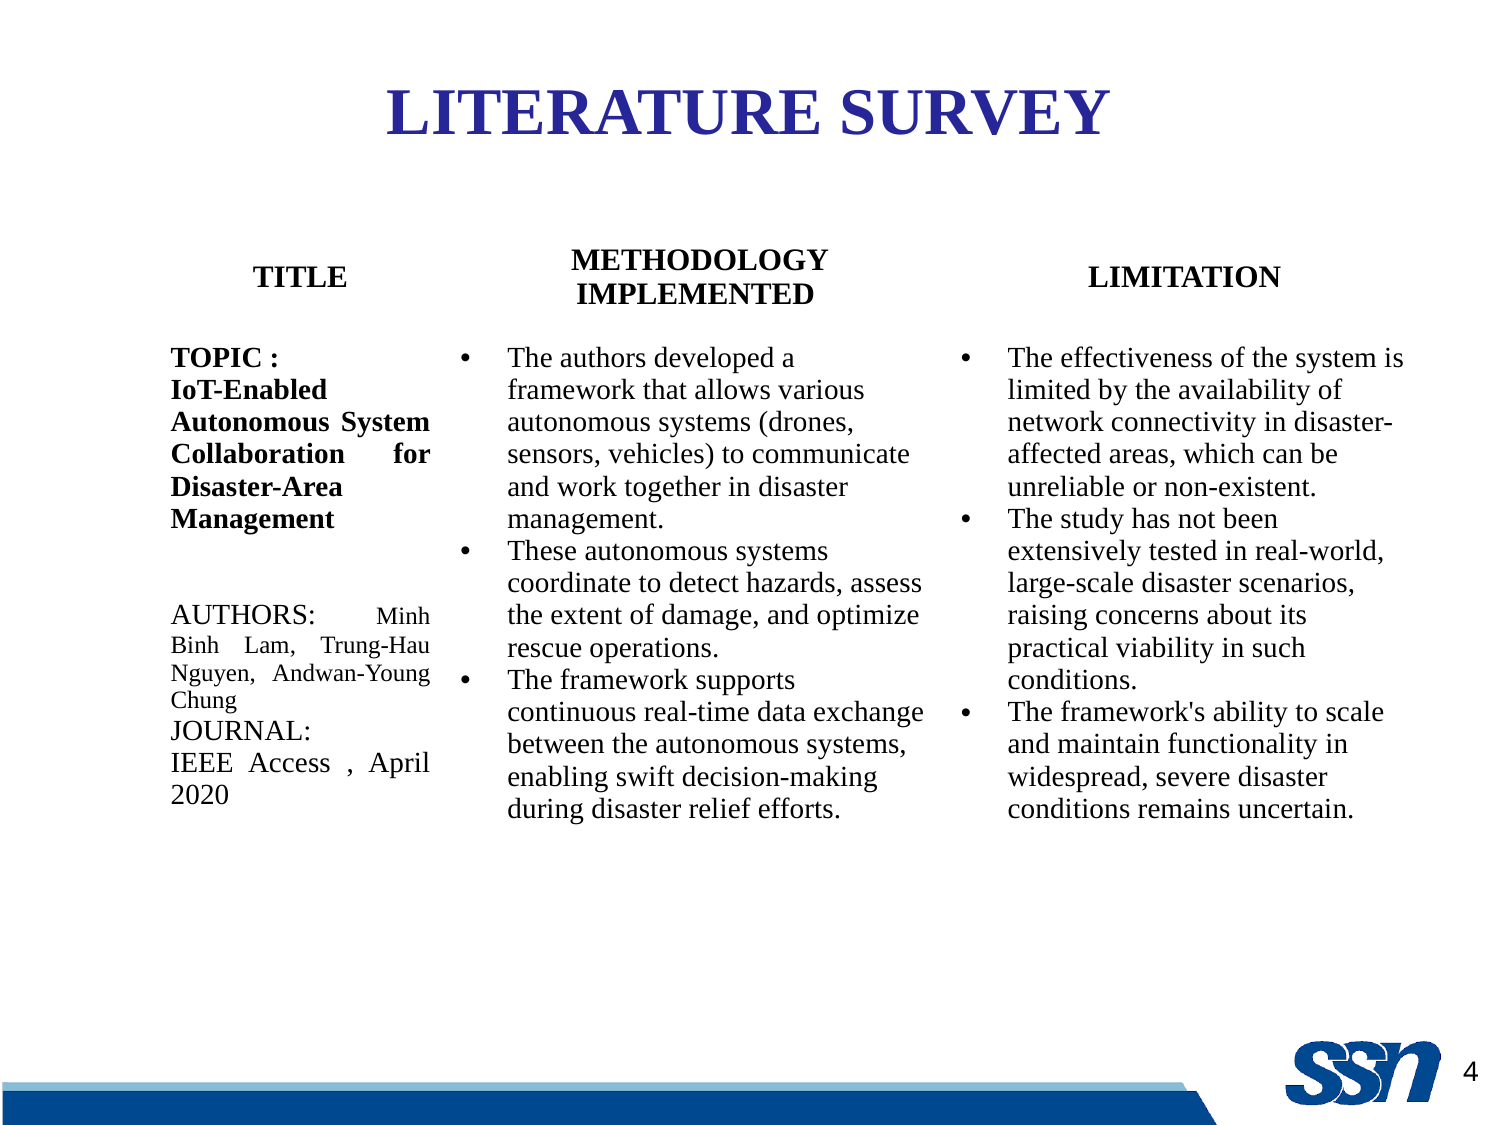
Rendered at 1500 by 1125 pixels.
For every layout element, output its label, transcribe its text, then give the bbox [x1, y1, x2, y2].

table_header LIMITATION [946, 227, 1424, 326]
table_cell TOPIC : IoT-Enabled Autonomous System Collaboration for Disaster-Area Management AUTHORS: Minh Binh Lam, Trung-Hau Nguyen, Andwan-Young Chung JOURNAL: IEEE Access , April 2020 [156, 326, 445, 971]
table_header TITLE [156, 227, 445, 326]
table_cell The effectiveness of the system is limited by the availability of network connectivity in disaster-affected areas, which can be unreliable or non-existent. The study has not been extensively tested in real-world, large-scale disaster scenarios, raising concerns about its practical viability in such conditions. The framework's ability to scale and maintain functionality in widespread, severe disaster conditions remains uncertain. [946, 326, 1424, 971]
table_cell The authors developed a framework that allows various autonomous systems (drones, sensors, vehicles) to communicate and work together in disaster management. These autonomous systems coordinate to detect hazards, assess the extent of damage, and optimize rescue operations. The framework supports continuous real-time data exchange between the autonomous systems, enabling swift decision-making during disaster relief efforts. [445, 326, 946, 971]
table_header METHODOLOGY IMPLEMENTED [445, 227, 946, 326]
title LITERATURE SURVEY [75, 0, 1424, 216]
slide_number 4 [1403, 1038, 1494, 1125]
picture [0, 1028, 1500, 1125]
